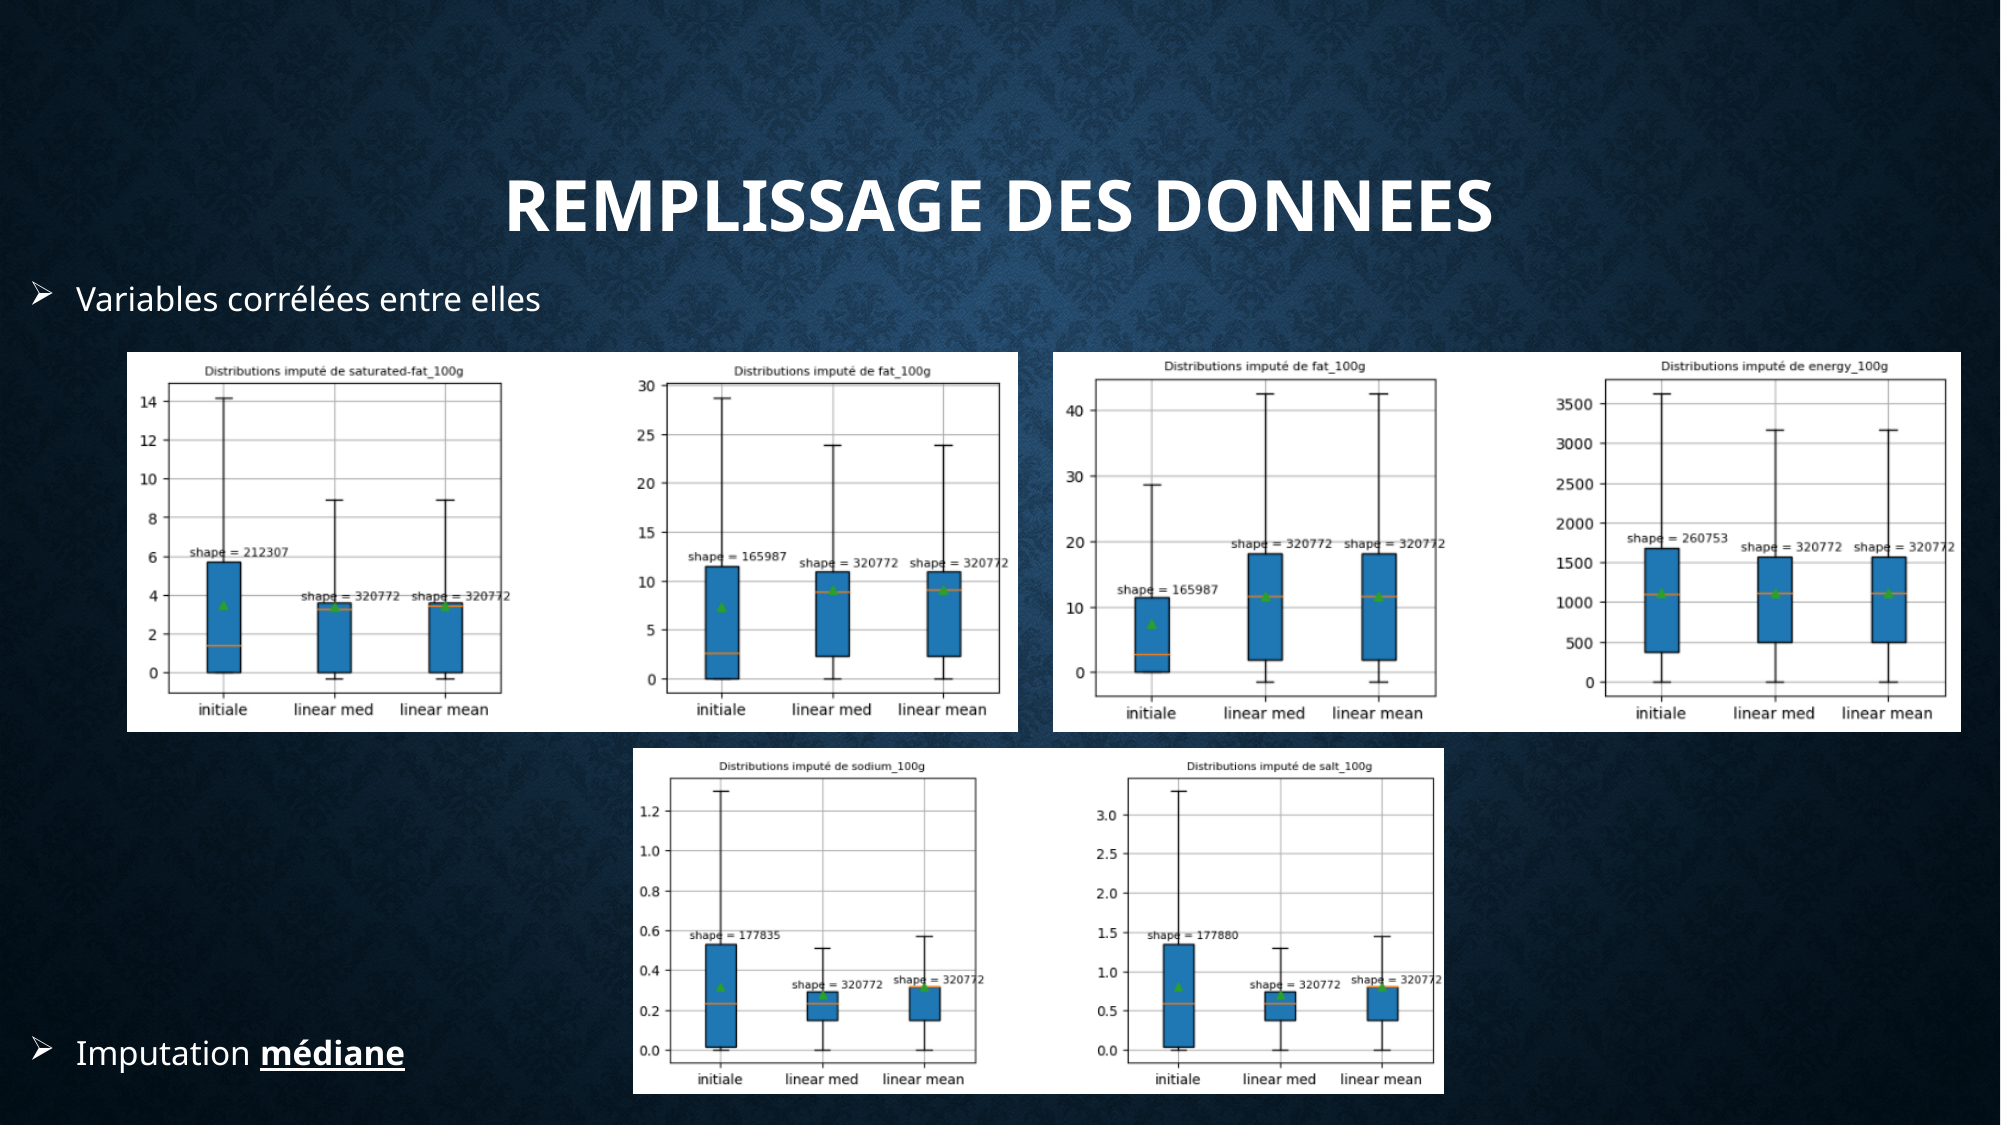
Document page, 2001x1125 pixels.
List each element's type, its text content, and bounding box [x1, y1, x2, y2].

picture [126, 351, 1019, 733]
picture [632, 748, 1445, 1094]
picture [1052, 351, 1961, 733]
text_box Imputation médiane [14, 1024, 625, 1080]
text_box Variables corrélées entre elles [14, 270, 634, 325]
title REMPLISSAGE DES DONNEES [149, 99, 1849, 318]
